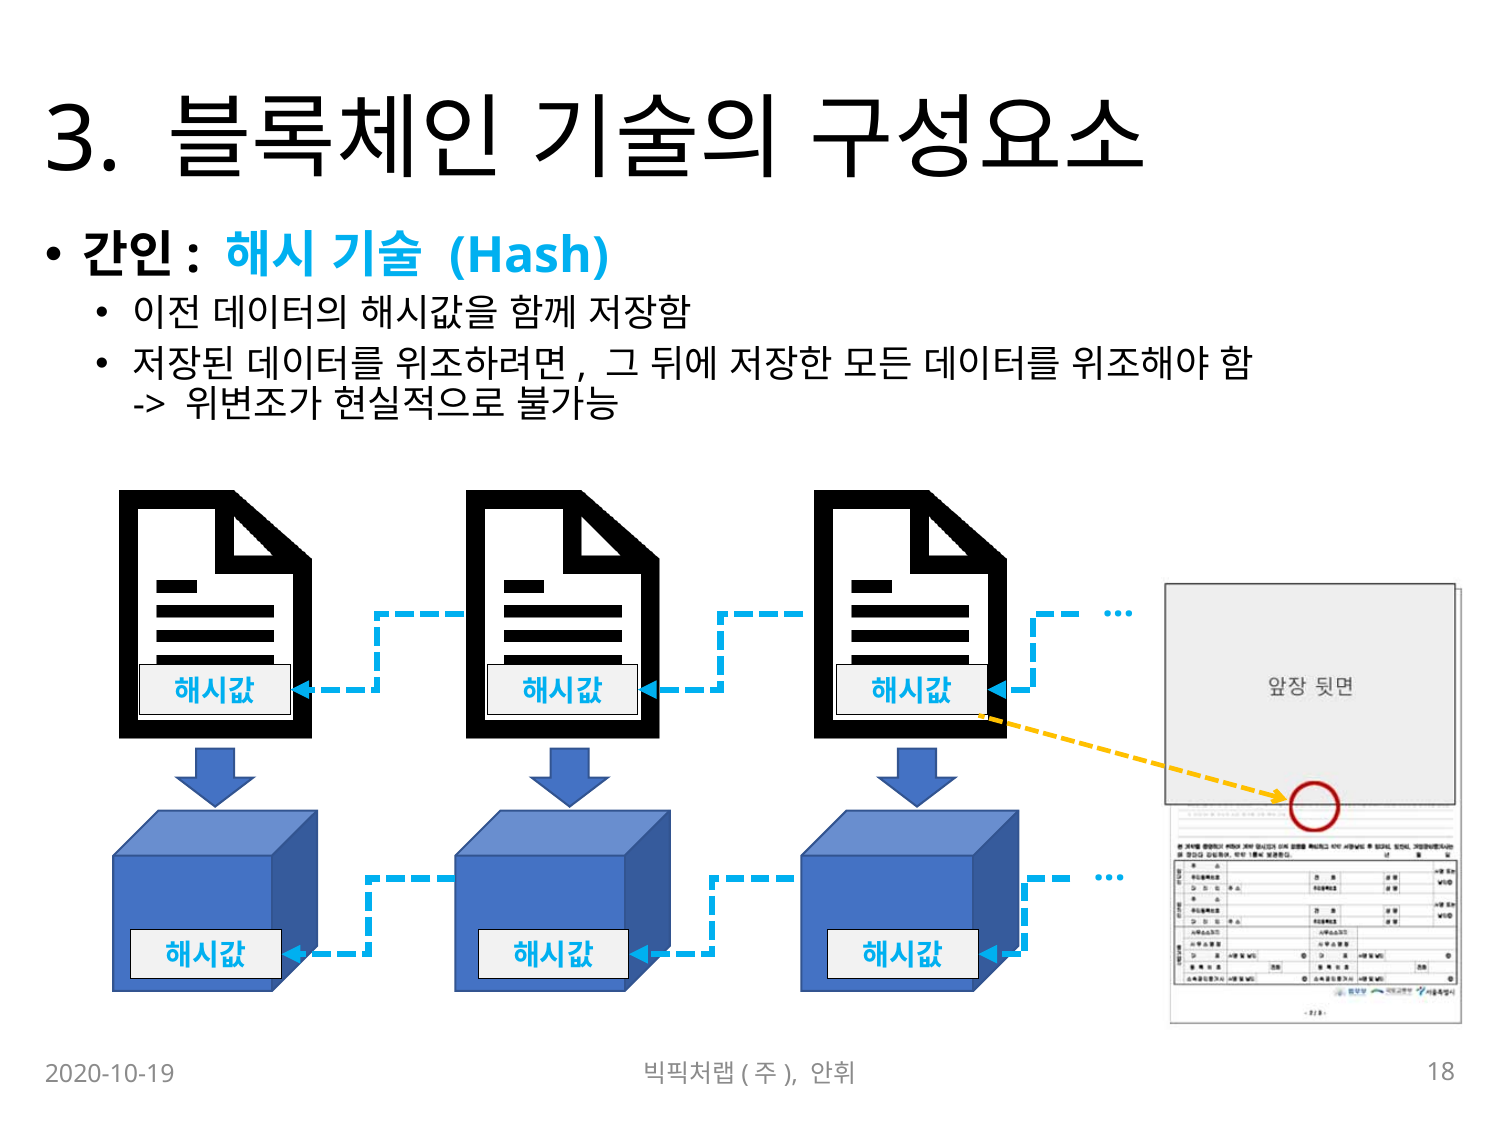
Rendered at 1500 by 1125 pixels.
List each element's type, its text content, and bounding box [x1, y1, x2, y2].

text_box [460, 812, 665, 854]
text_box ... [1087, 571, 1150, 632]
picture [1150, 562, 1471, 1039]
text_box [806, 812, 1014, 854]
text_box [174, 763, 257, 808]
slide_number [29, 1042, 368, 1103]
footer 빅픽처랩(주), 안휘 [387, 1042, 1113, 1103]
text_box ... [1078, 835, 1141, 896]
picture [66, 465, 364, 763]
text_box [112, 809, 319, 992]
text_box [528, 763, 611, 808]
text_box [637, 613, 804, 691]
picture [761, 465, 1059, 763]
text_box 해시값 [130, 929, 282, 979]
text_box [628, 878, 795, 955]
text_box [978, 878, 1071, 955]
text_box [118, 812, 313, 854]
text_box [290, 613, 413, 691]
text_box 해시값 [478, 929, 629, 979]
text_box [800, 809, 1020, 992]
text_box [987, 613, 1080, 691]
slide_number 18 [1132, 1042, 1471, 1103]
picture [413, 465, 712, 763]
list 간인: 해시 기술 (Hash) 이전 데이터의 해시값을 함께 저장함 저장된 데이터를 위조하려면, 그 뒤에 저장한 모든 데이터를 위조해야 함 -> 위변조가 현실적으로 불가능 [29, 221, 1471, 1018]
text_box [978, 715, 1288, 800]
text_box [454, 809, 671, 992]
text_box 해시값 [827, 929, 979, 979]
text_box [281, 878, 456, 955]
text_box [875, 763, 959, 808]
title 3. 블록체인 기술의 구성요소 [29, 22, 1471, 198]
